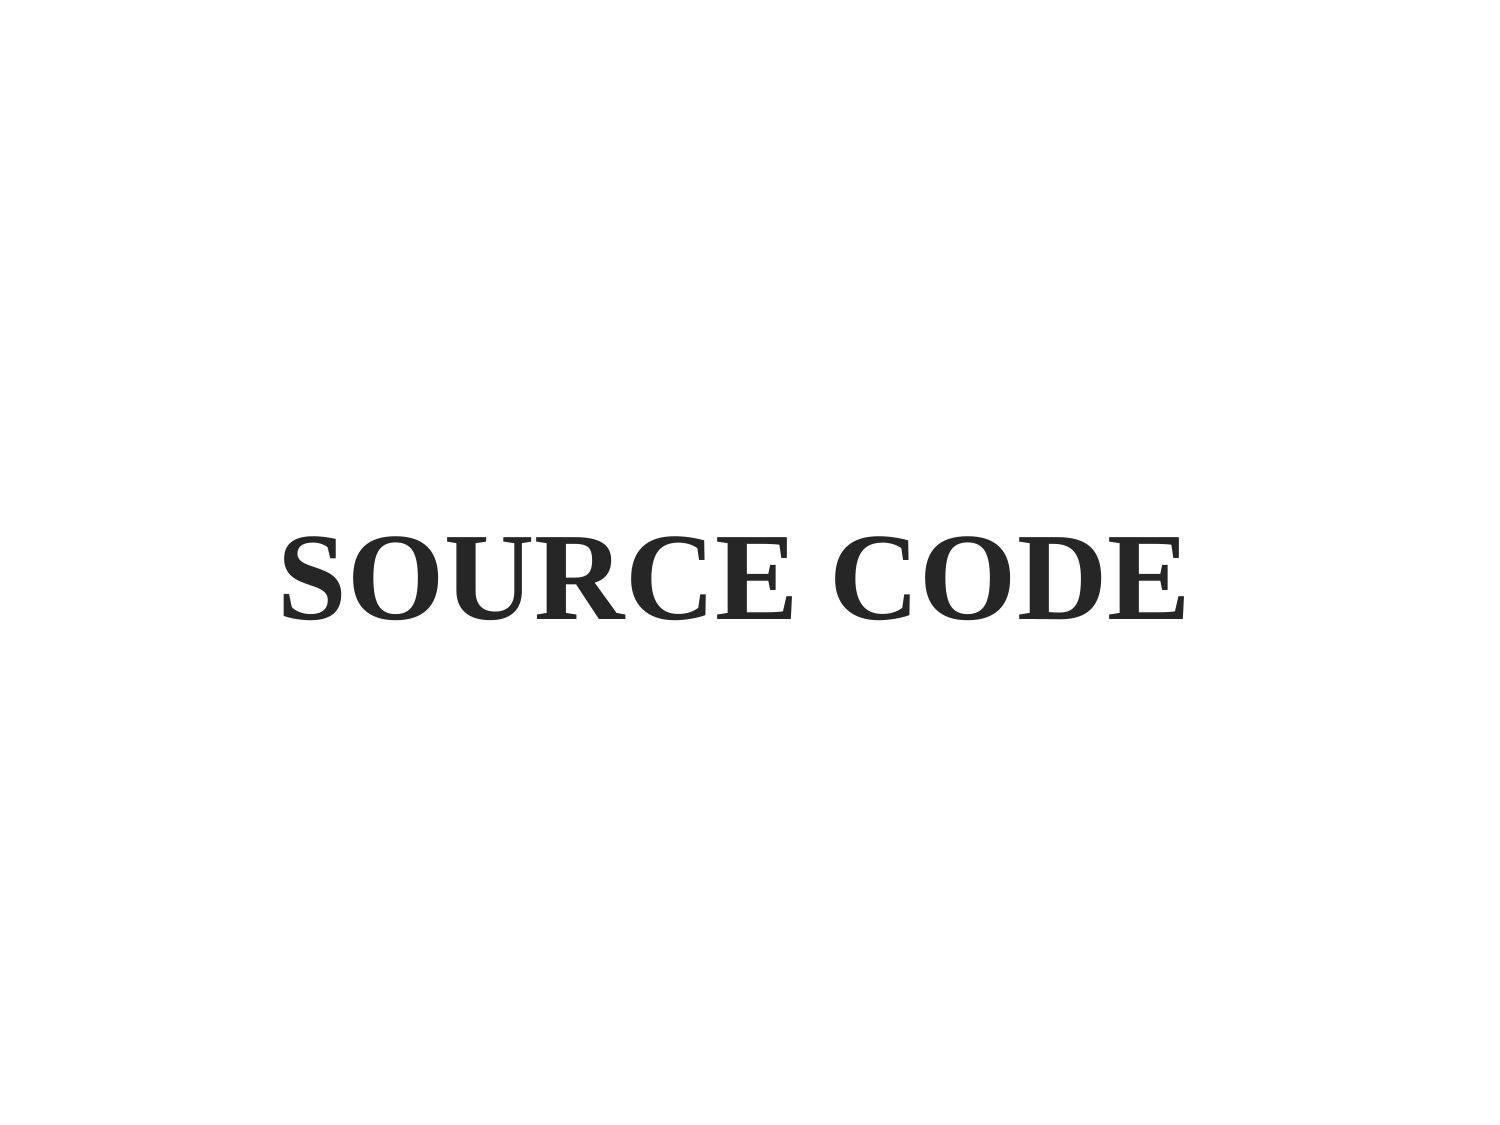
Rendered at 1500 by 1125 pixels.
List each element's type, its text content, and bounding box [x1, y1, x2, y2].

text_box SOURCE CODE [262, 486, 1238, 652]
